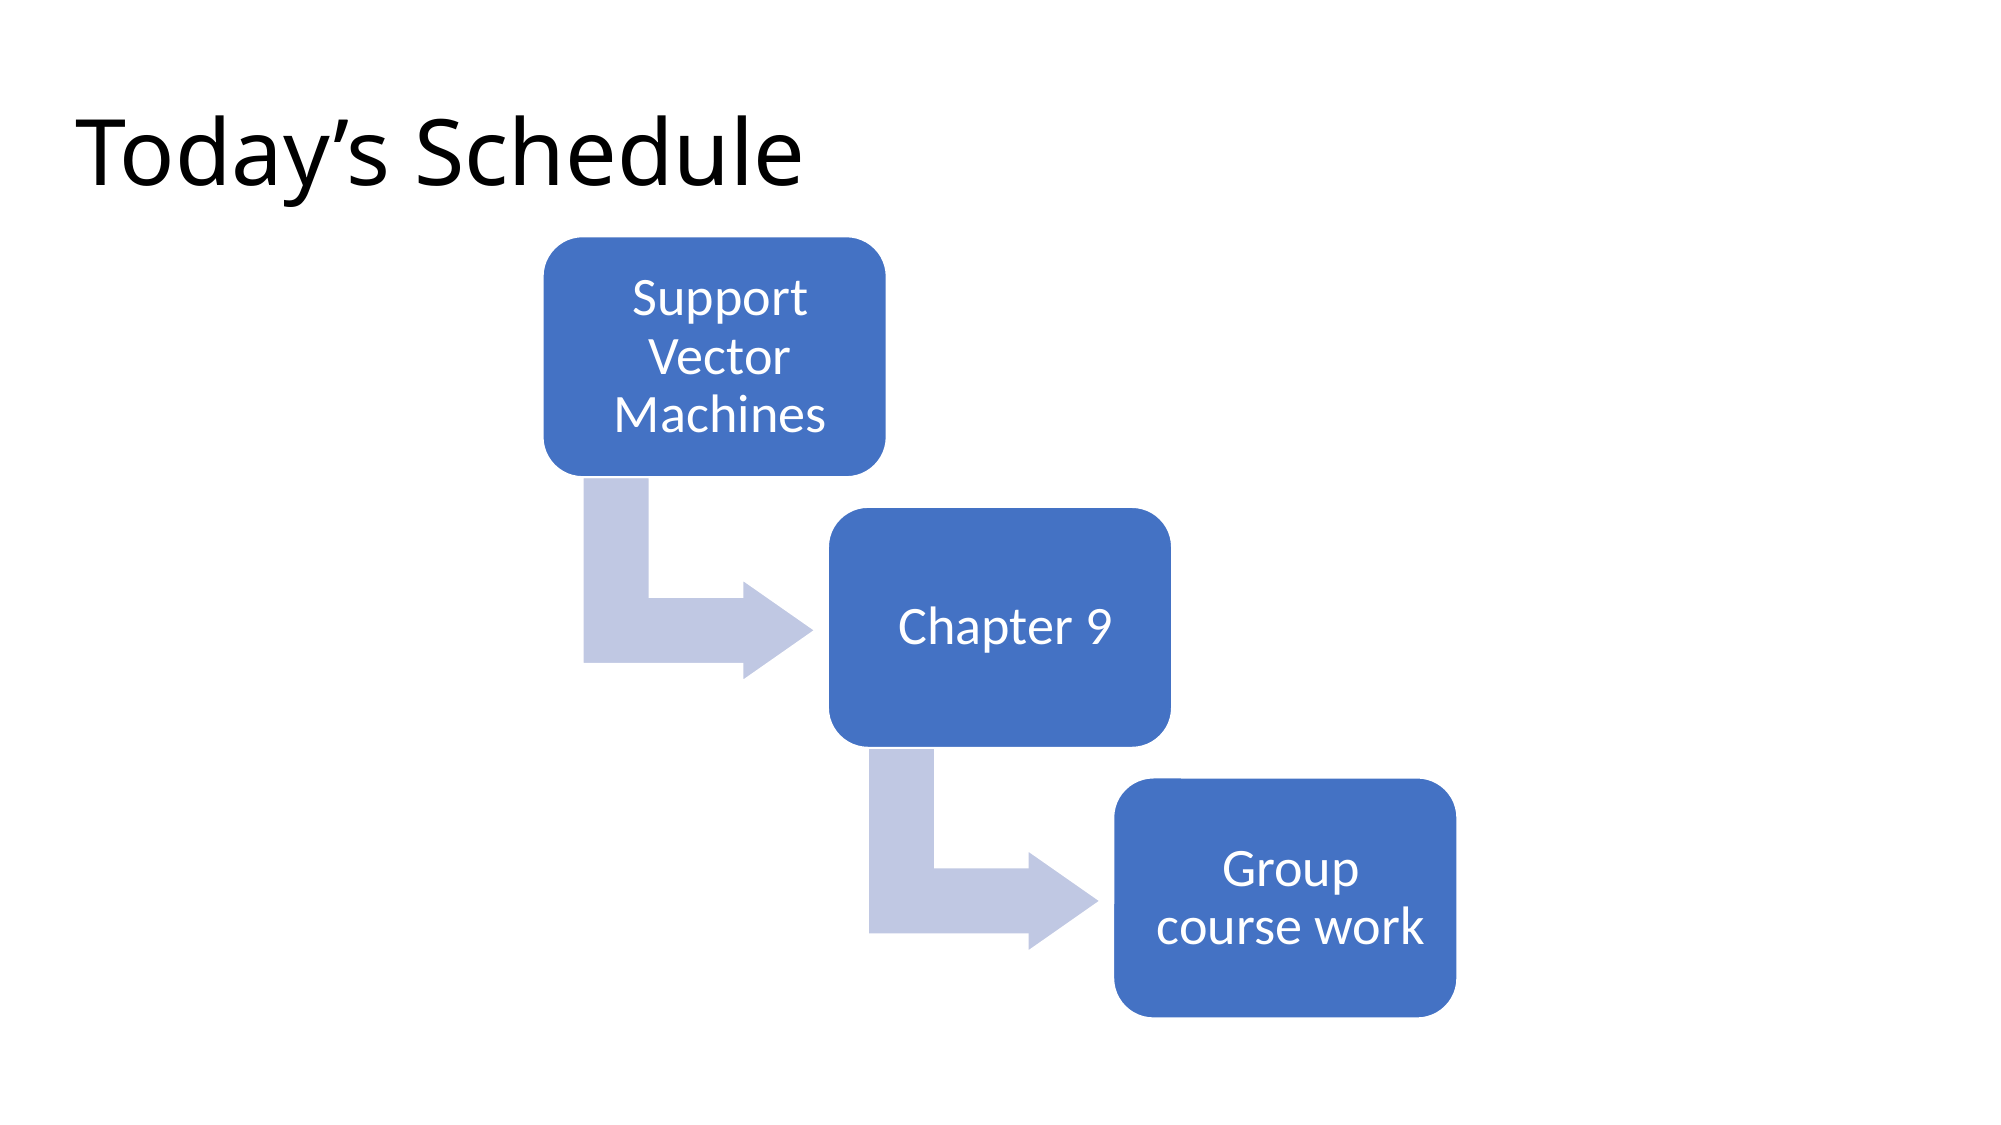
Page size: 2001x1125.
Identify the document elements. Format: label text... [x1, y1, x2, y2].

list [294, 231, 1705, 1023]
title Today’s Schedule [60, 37, 1940, 213]
